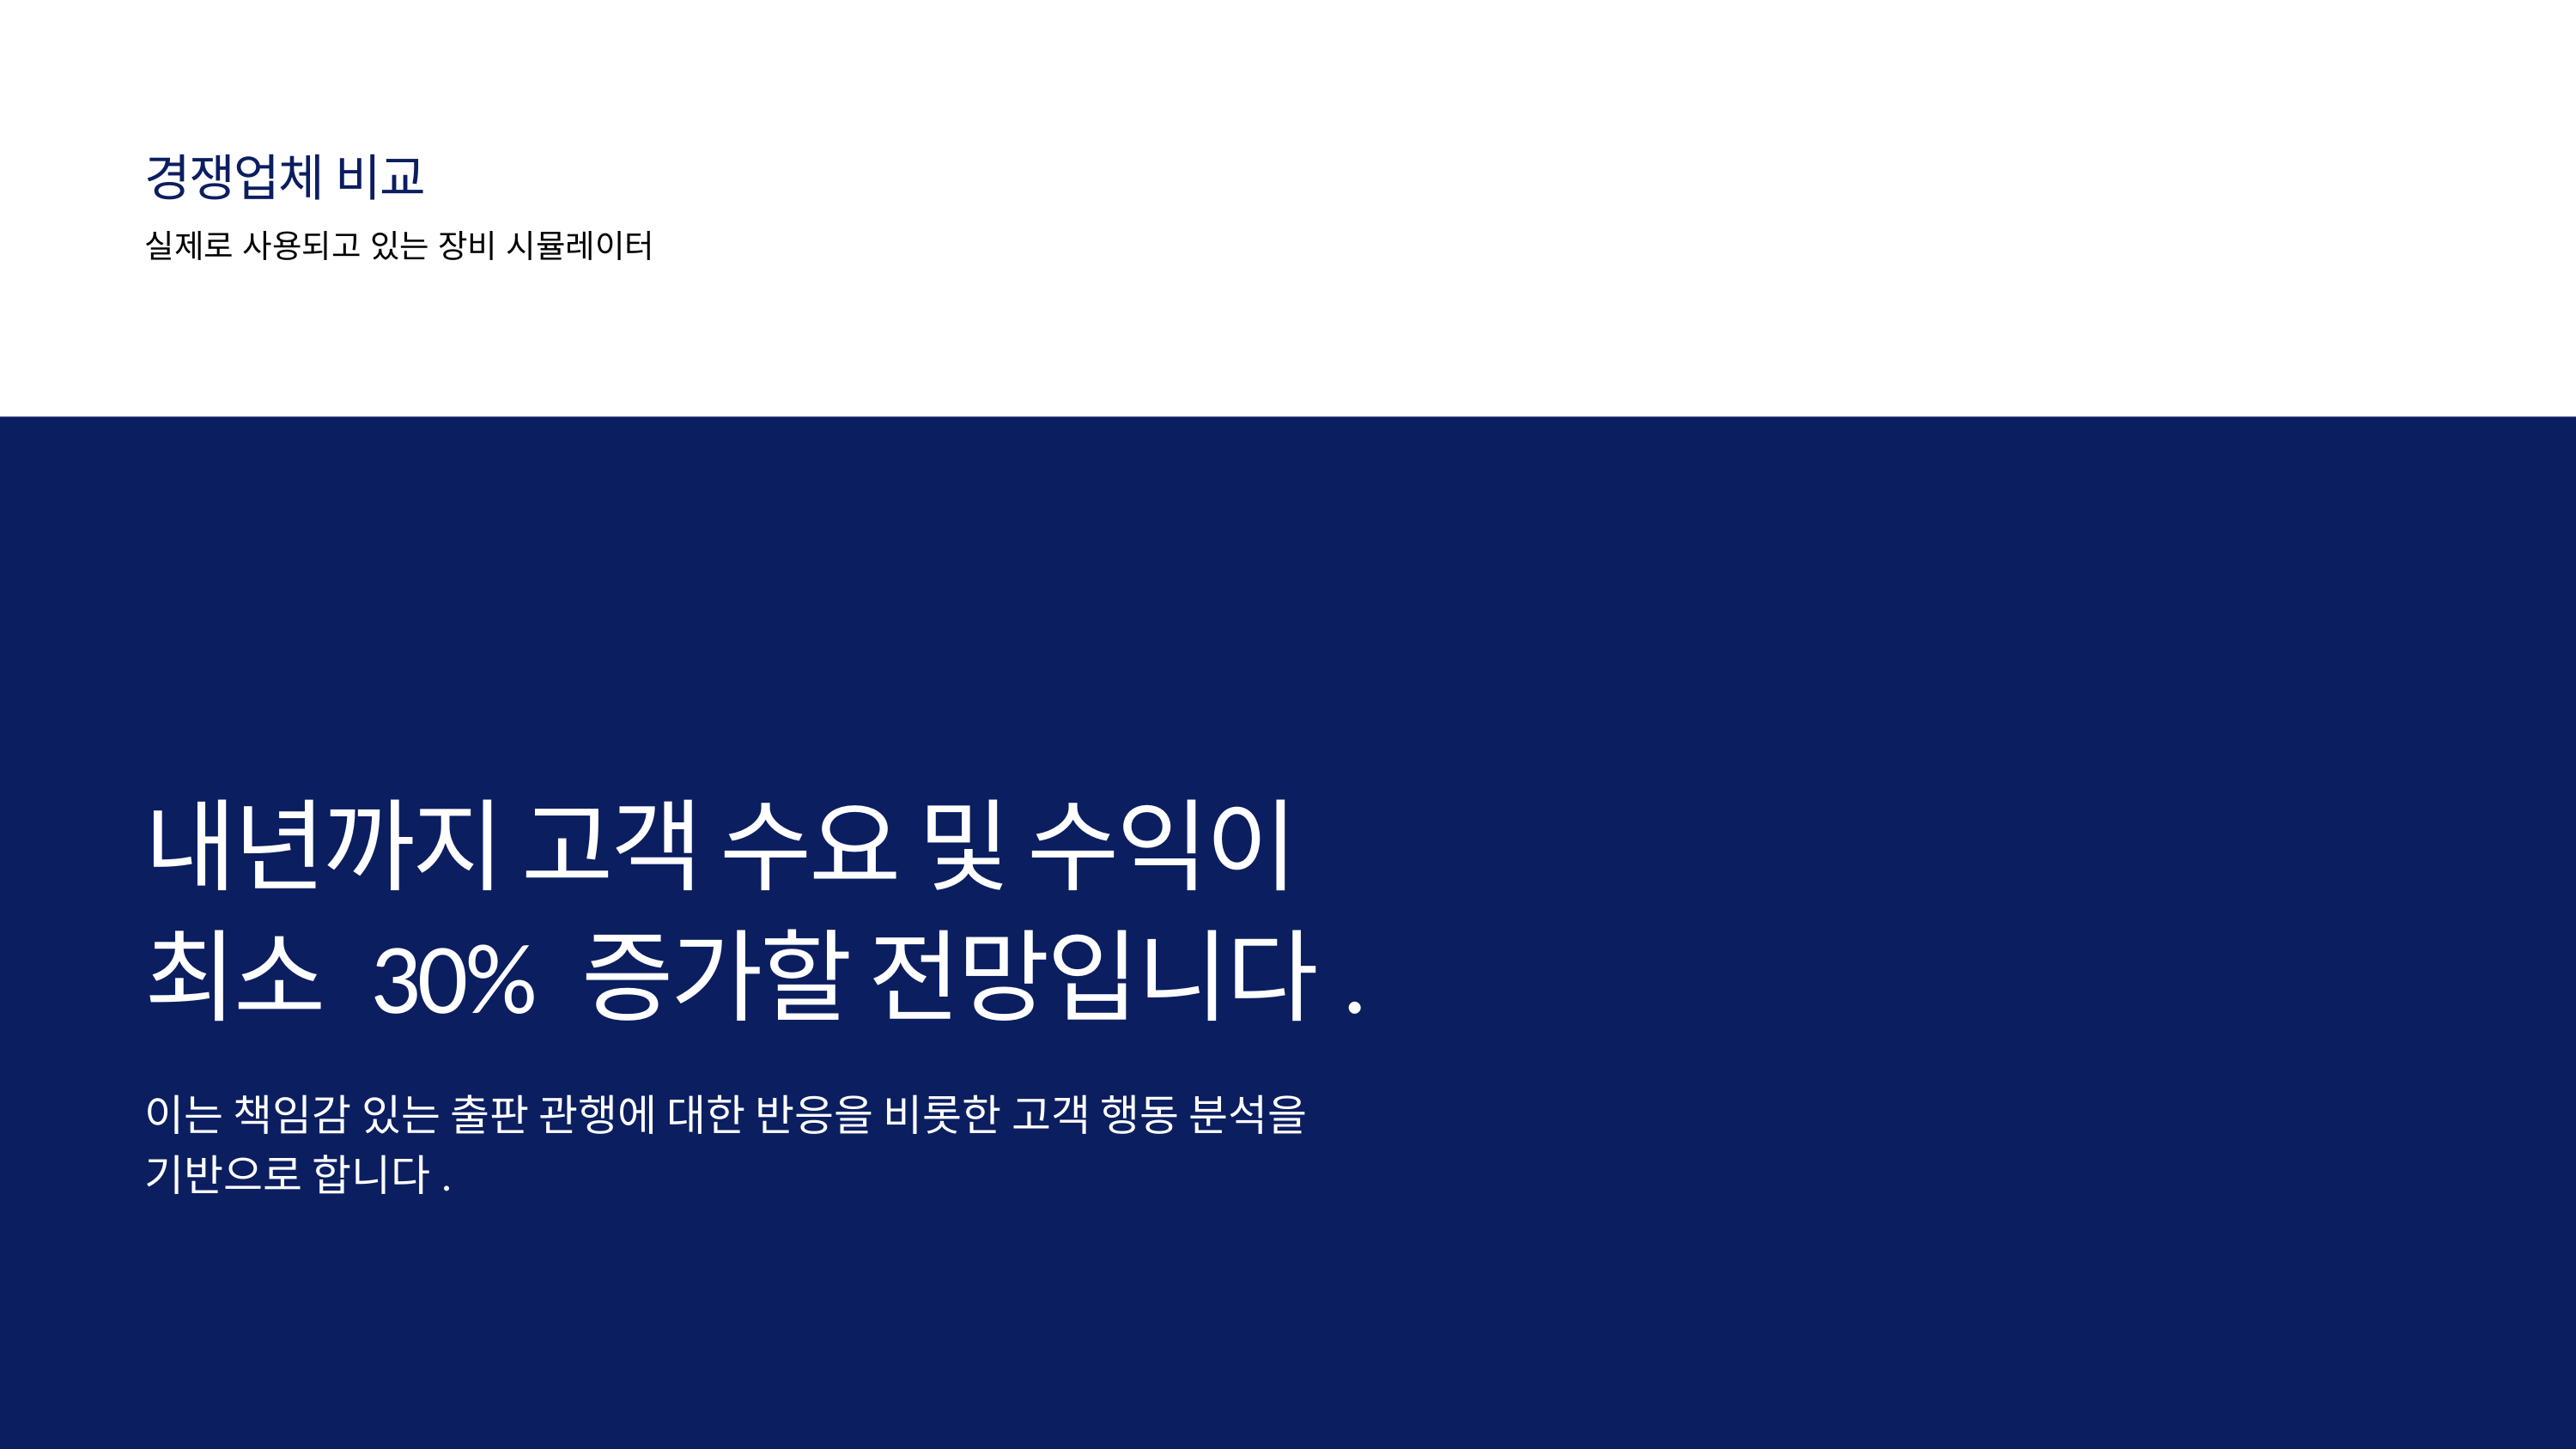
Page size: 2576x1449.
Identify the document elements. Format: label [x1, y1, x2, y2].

text_box [144, 648, 1680, 1197]
text_box [144, 140, 999, 262]
text_box [0, 0, 2576, 417]
